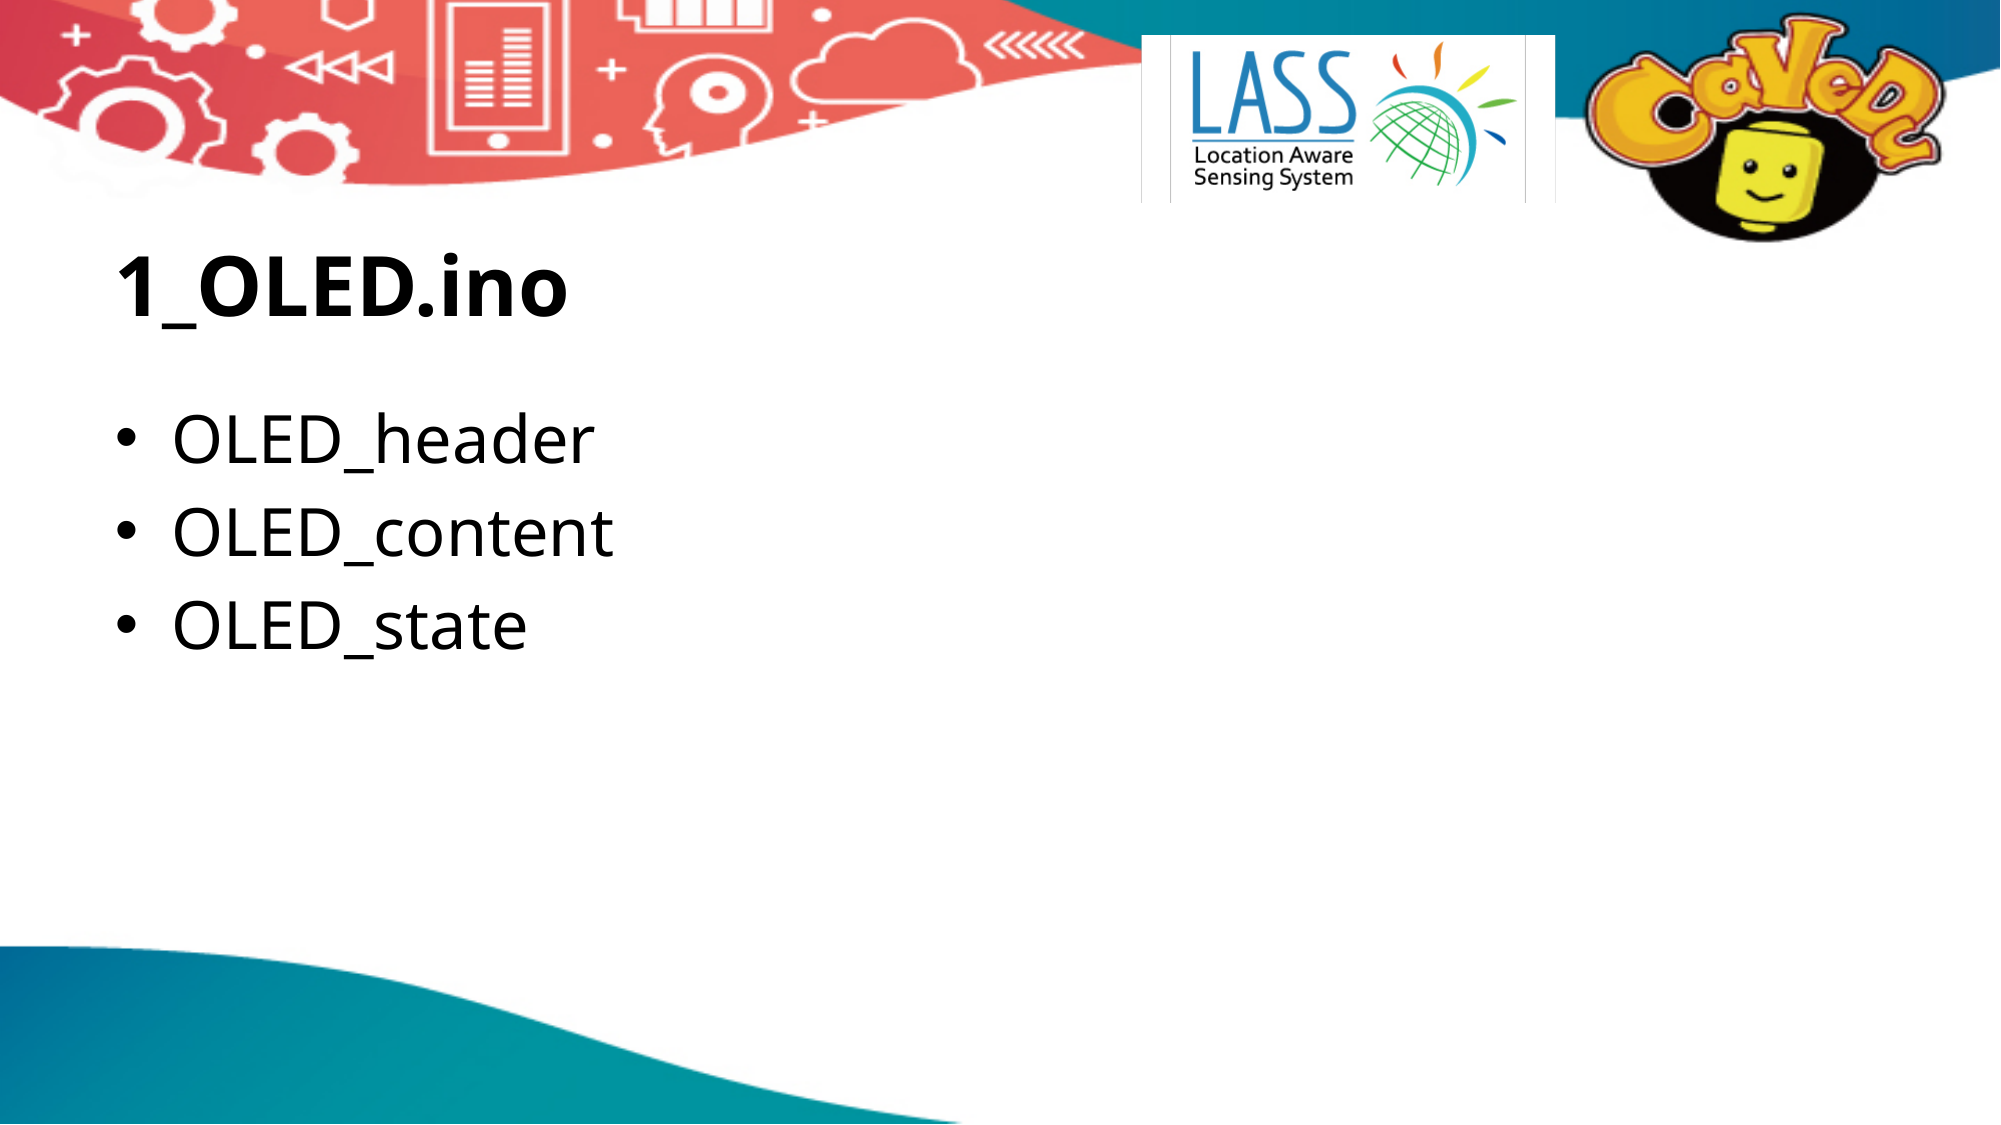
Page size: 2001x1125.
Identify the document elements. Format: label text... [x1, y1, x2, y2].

picture [0, 0, 2000, 1124]
title 1_OLED.ino [99, 218, 1900, 347]
list OLED_header OLED_content OLED_state [99, 388, 1900, 943]
